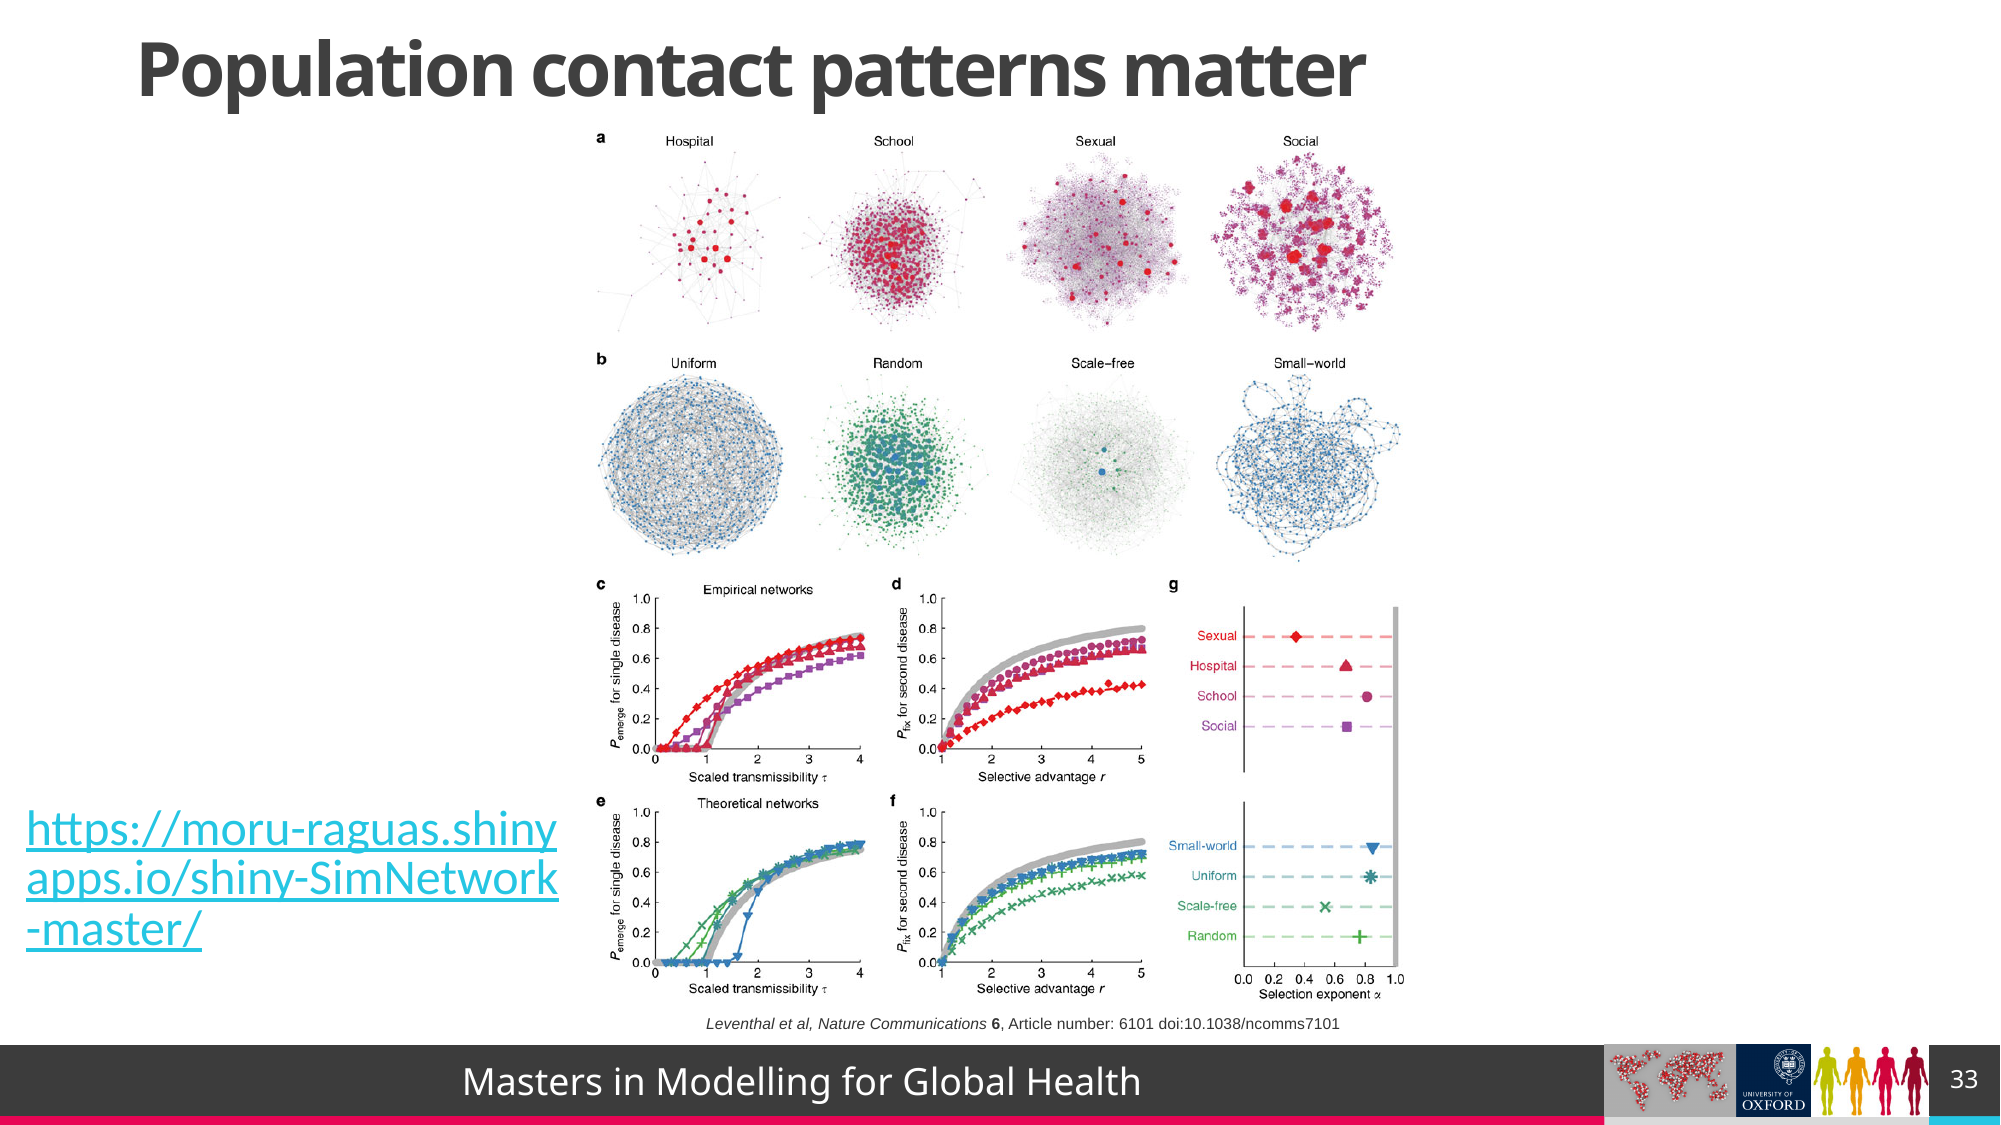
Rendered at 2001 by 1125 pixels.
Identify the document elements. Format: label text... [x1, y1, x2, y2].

picture [596, 128, 1404, 1002]
title Population contact patterns matter [135, 0, 1675, 167]
text_box https://moru-raguas.shinyapps.io/shiny-SimNetwork-master/ [10, 787, 582, 923]
slide_number 33 [1929, 1045, 2000, 1117]
picture [1604, 1044, 1930, 1117]
text_box Leventhal et al, Nature Communications 6, Article number: 6101 doi:10.1038/ncomms7101 [682, 1013, 1362, 1033]
